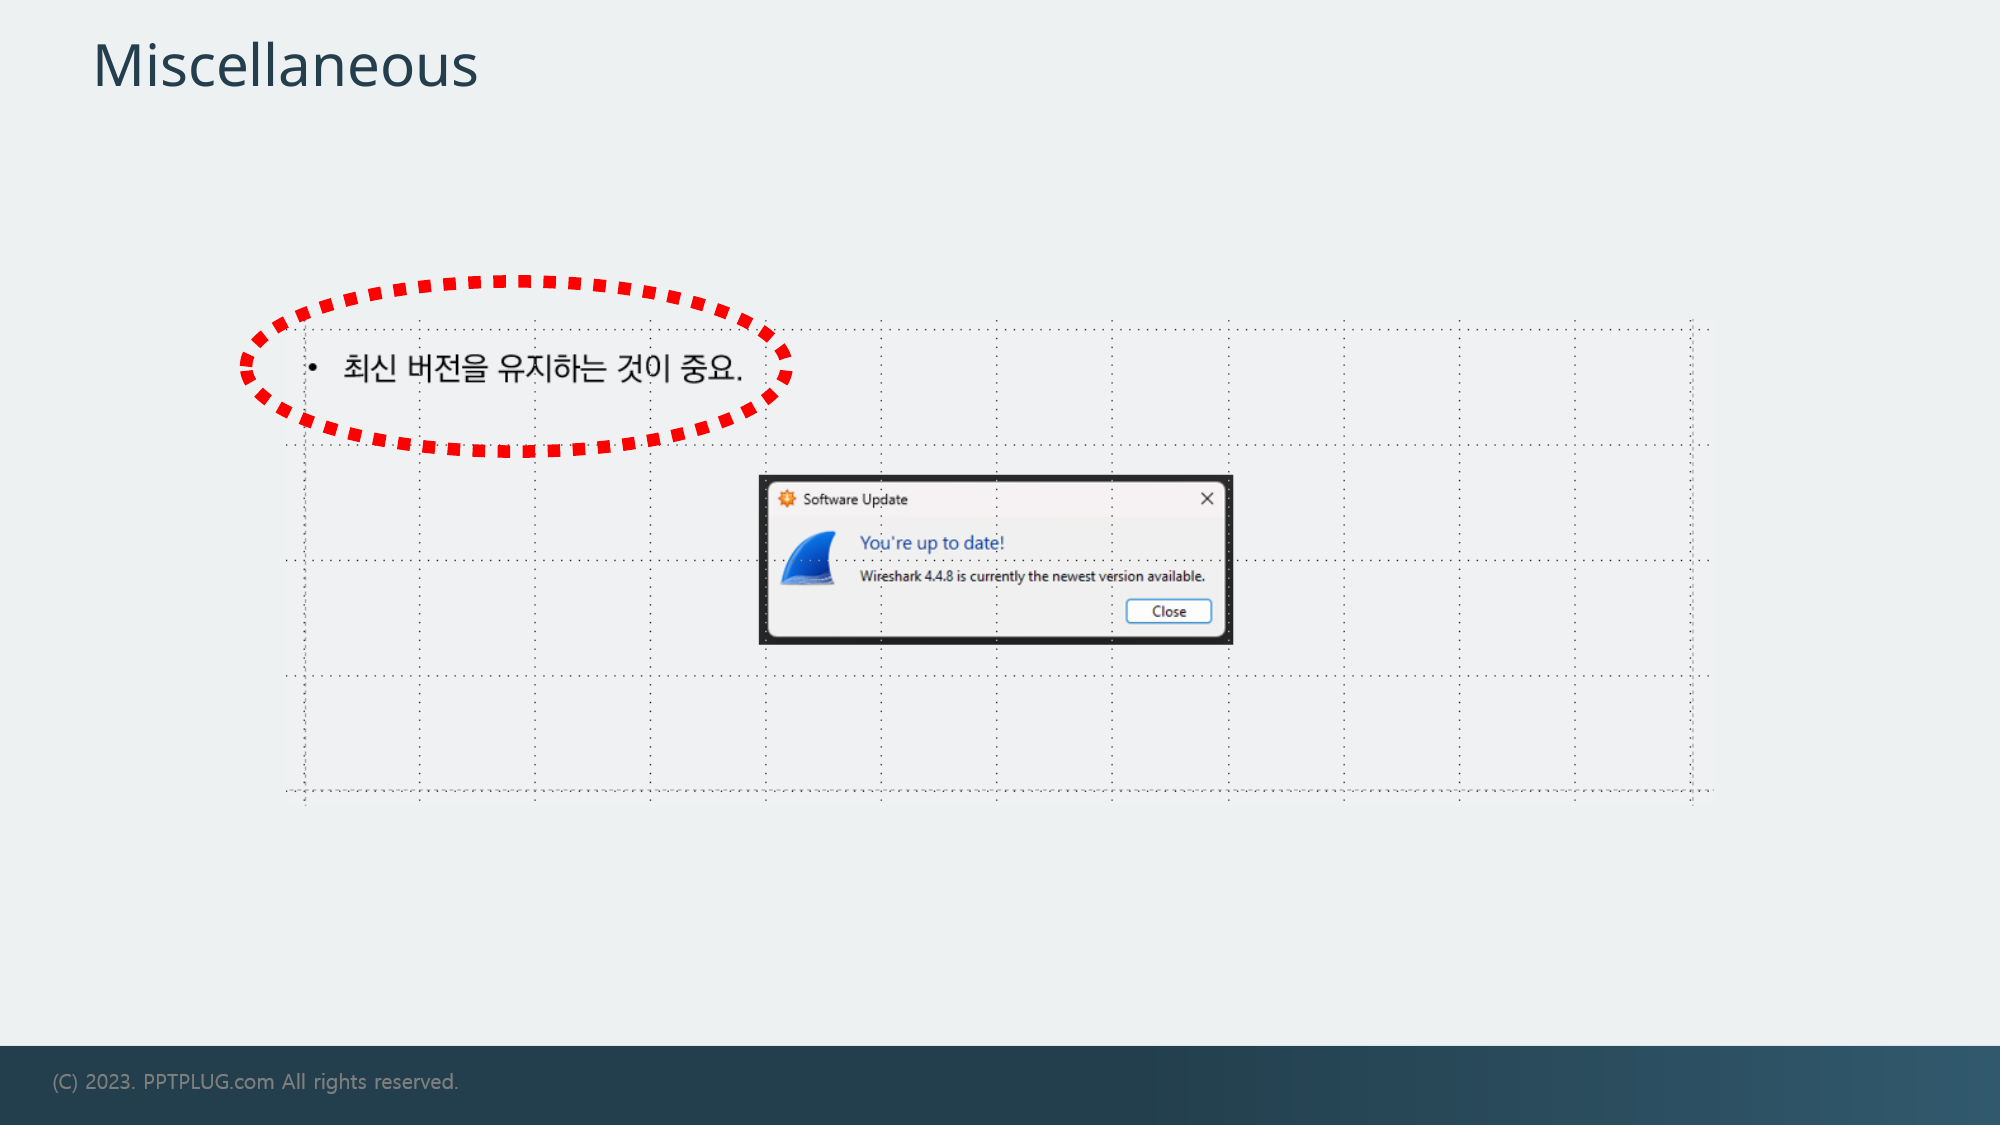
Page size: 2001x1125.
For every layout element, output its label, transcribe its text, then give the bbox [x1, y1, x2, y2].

picture [0, 0, 2000, 1125]
text_box [244, 320, 286, 413]
text_box [289, 280, 741, 319]
title Miscellaneous [77, 28, 787, 107]
